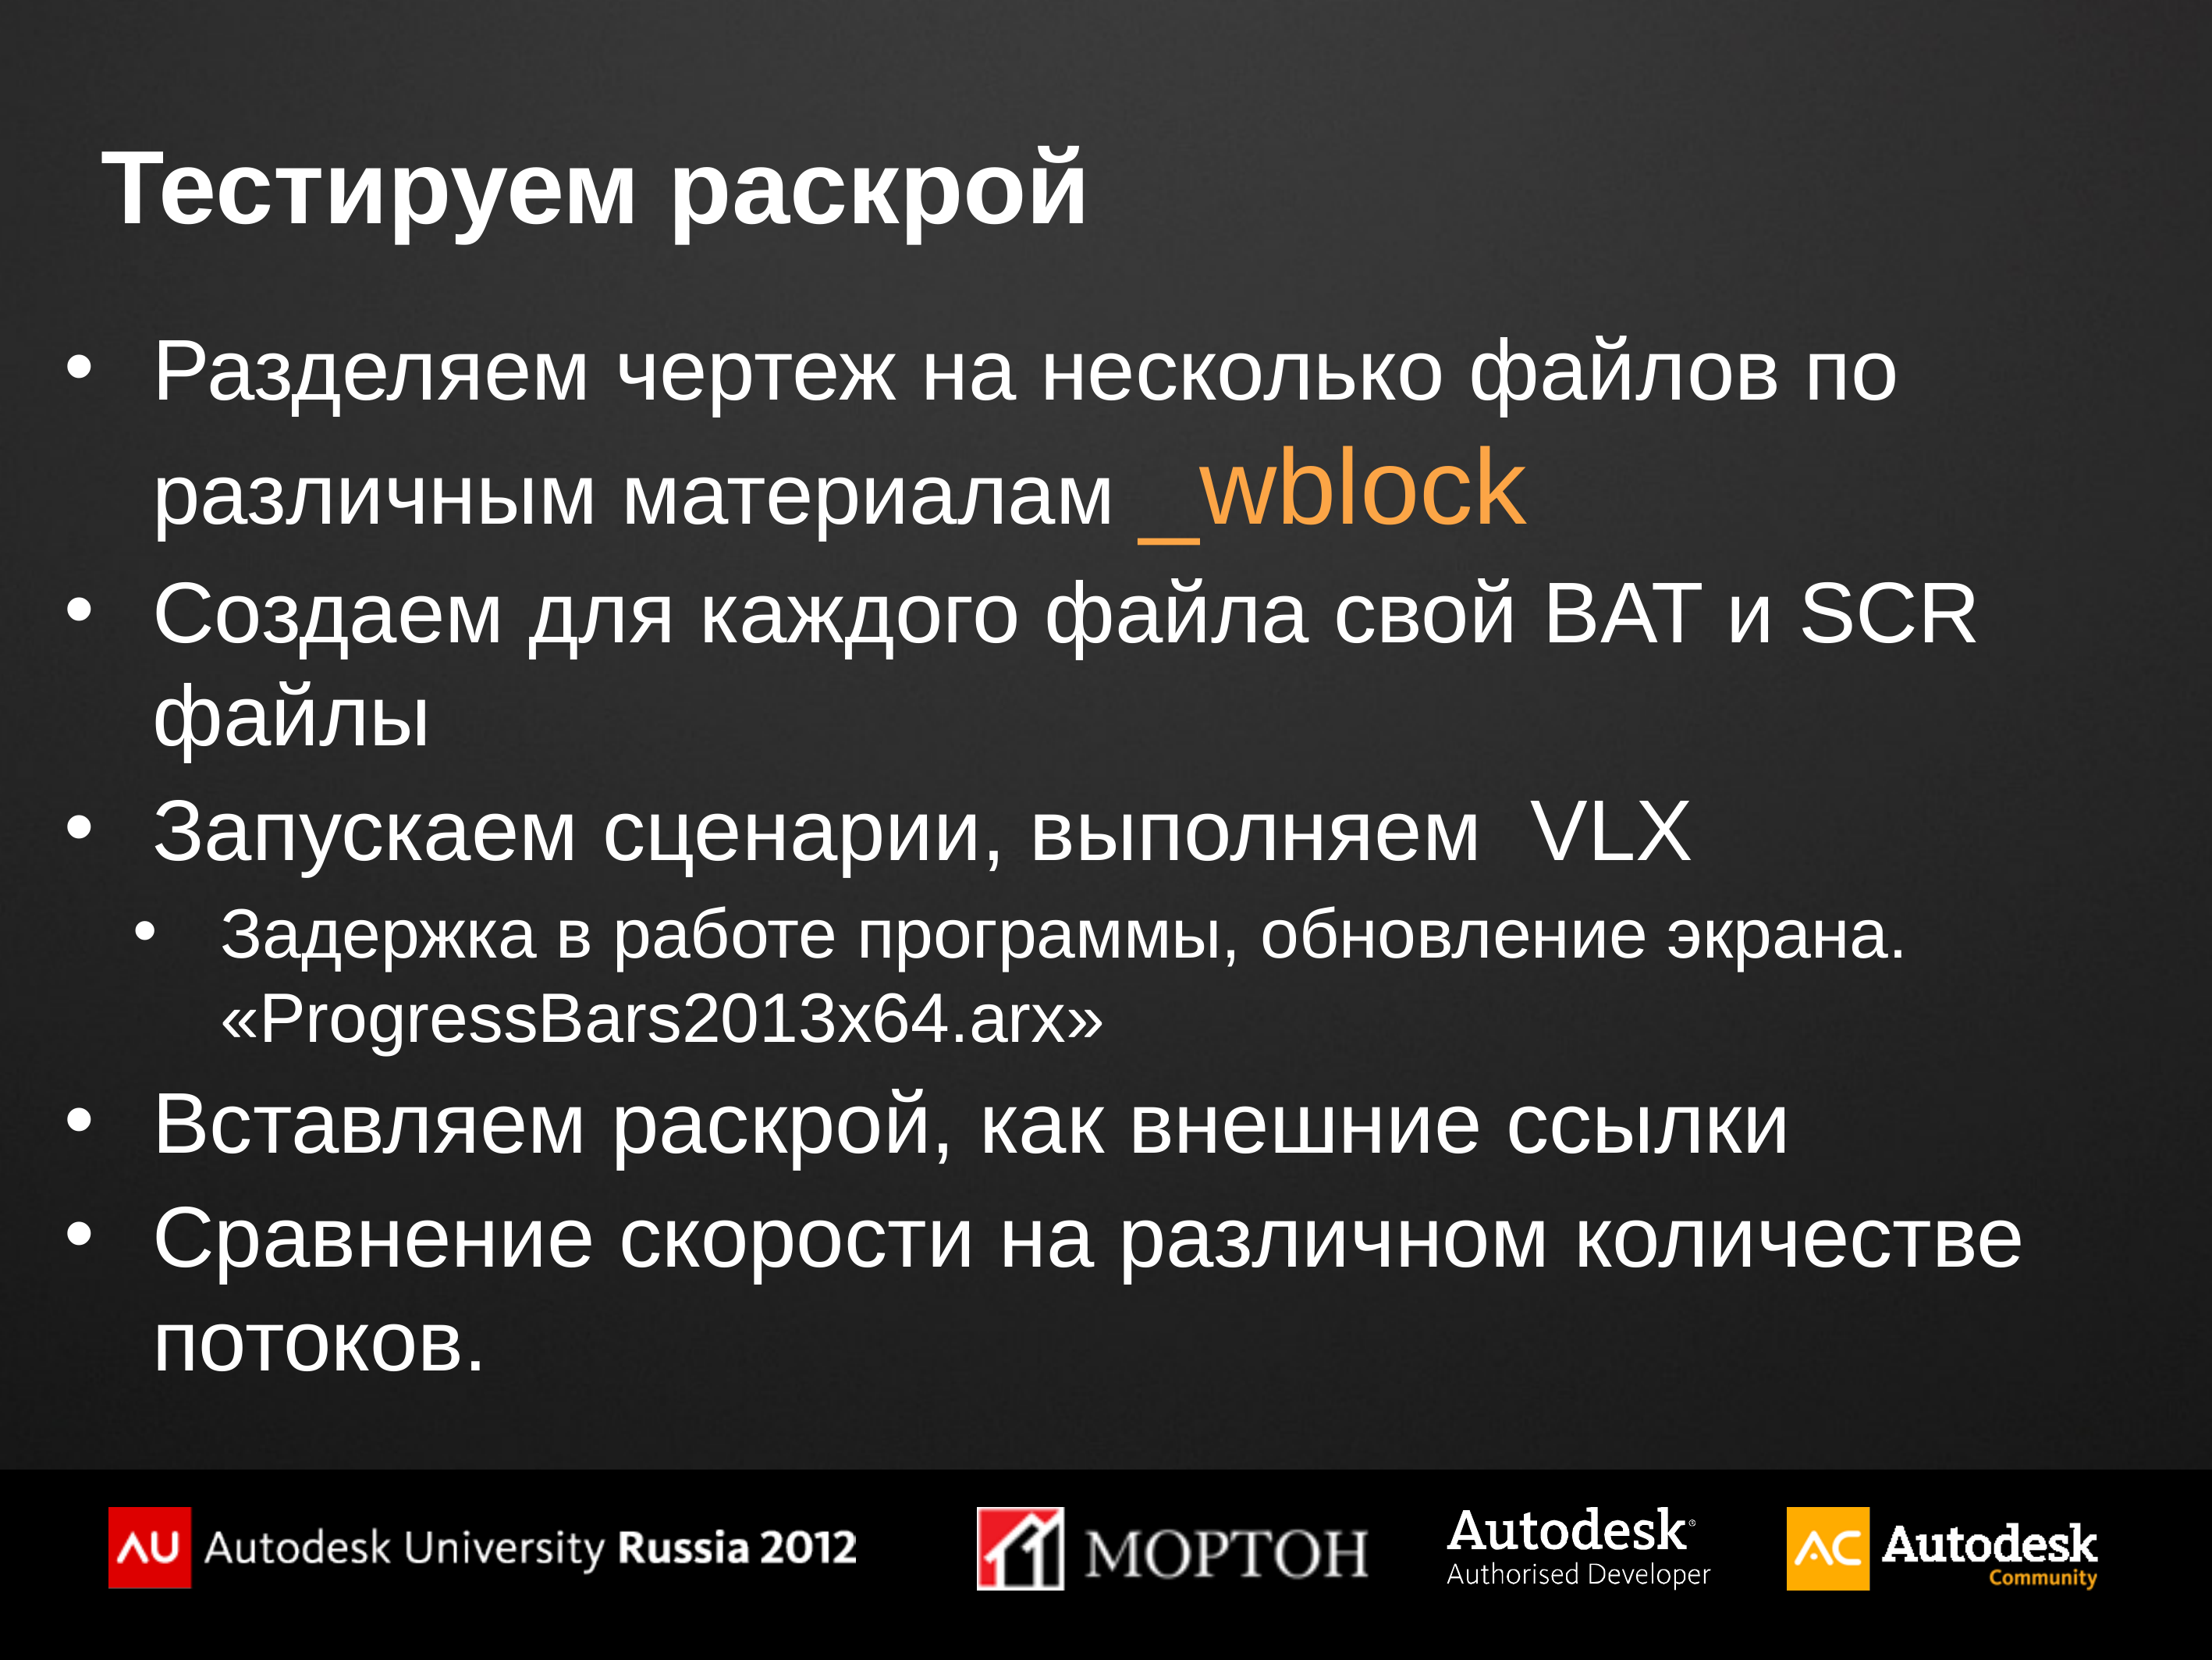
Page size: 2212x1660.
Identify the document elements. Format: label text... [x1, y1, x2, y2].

list Разделяем чертеж на несколько файлов по различным материалам _wblock Создаем для каждого файла свой BAT и SCR файлы Запускаем сценарии, выполняем VLX Задержка в работе программы, обновление экрана. «ProgressBars2013x64.arx» Вставляем раскрой, как внешние ссылки Сравнение скорости на различном количестве потоков. [64, 313, 2139, 1424]
picture [0, 0, 2212, 1470]
picture [108, 1507, 856, 1591]
picture [1787, 1507, 2102, 1591]
picture [977, 1507, 1374, 1591]
title Тестируем раскрой [101, 61, 2100, 302]
